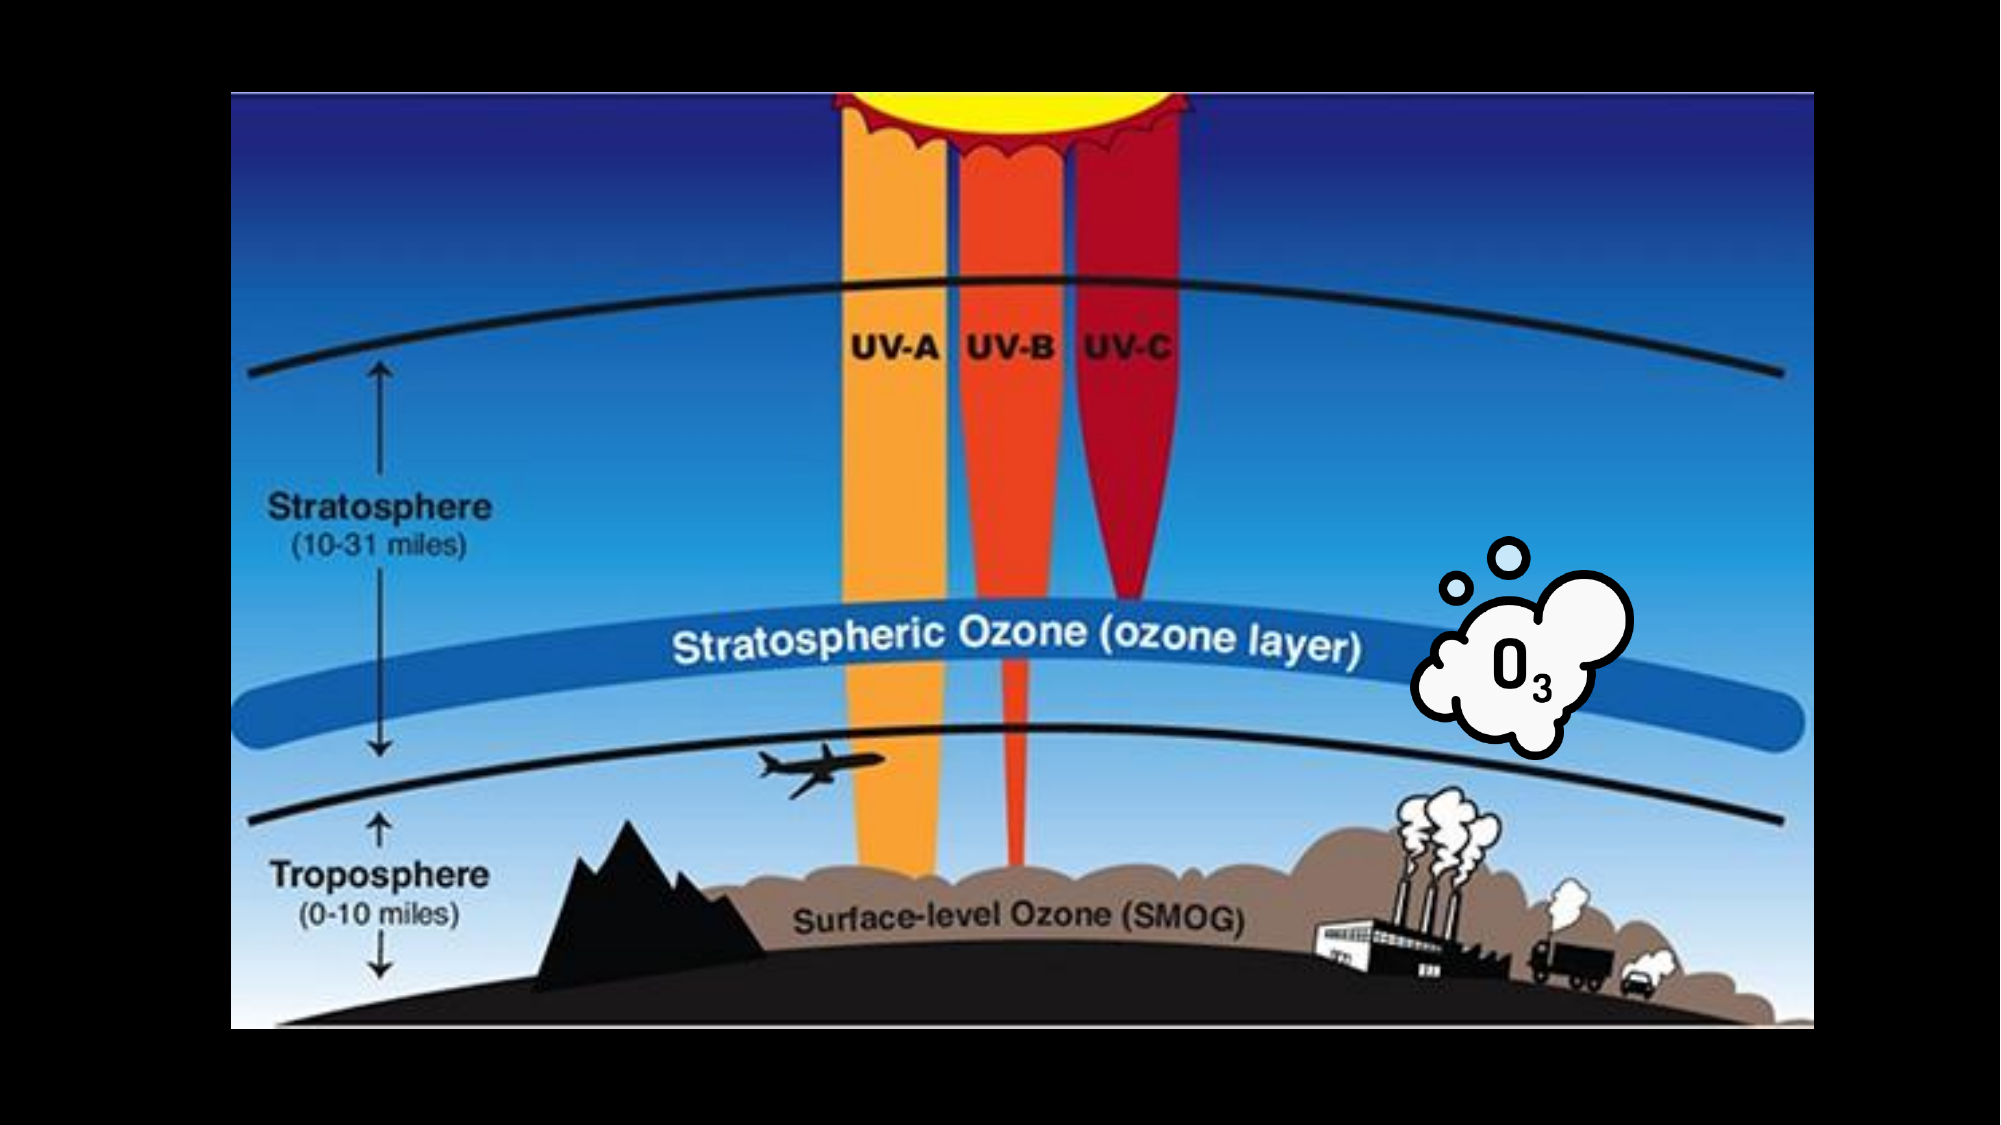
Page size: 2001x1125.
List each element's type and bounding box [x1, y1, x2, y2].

picture [231, 92, 1814, 1029]
